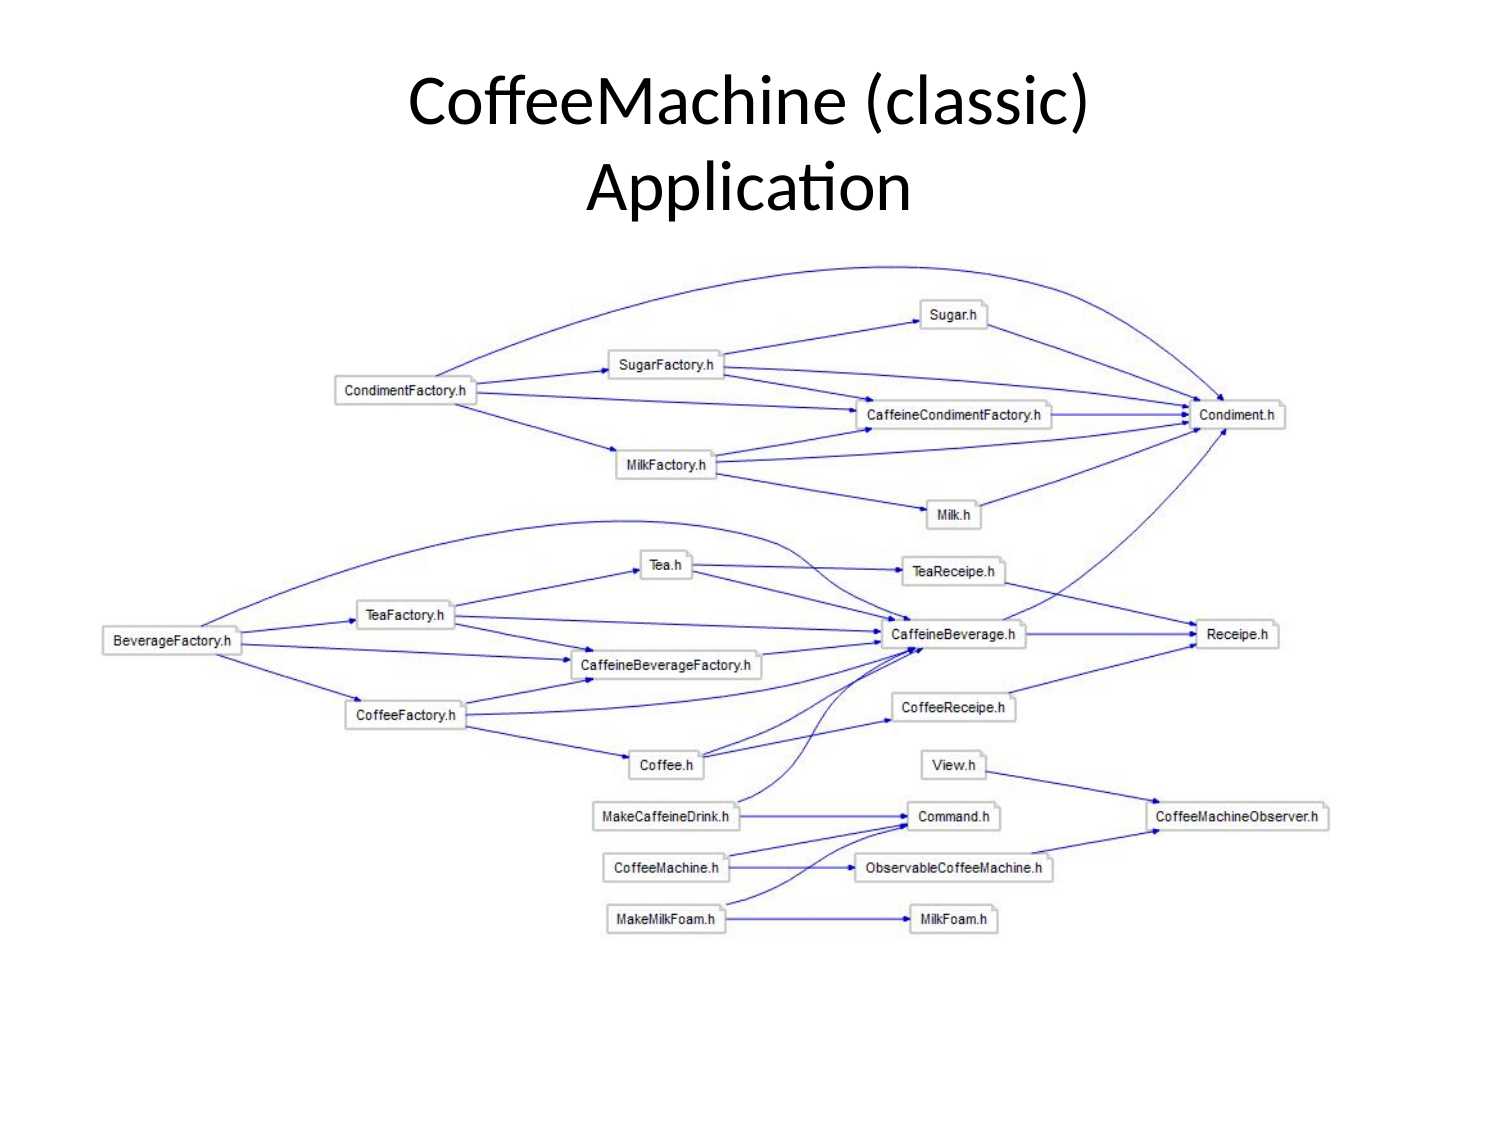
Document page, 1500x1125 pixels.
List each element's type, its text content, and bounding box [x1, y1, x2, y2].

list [98, 262, 1402, 1006]
title CoffeeMachine (classic) Application [75, 45, 1425, 233]
